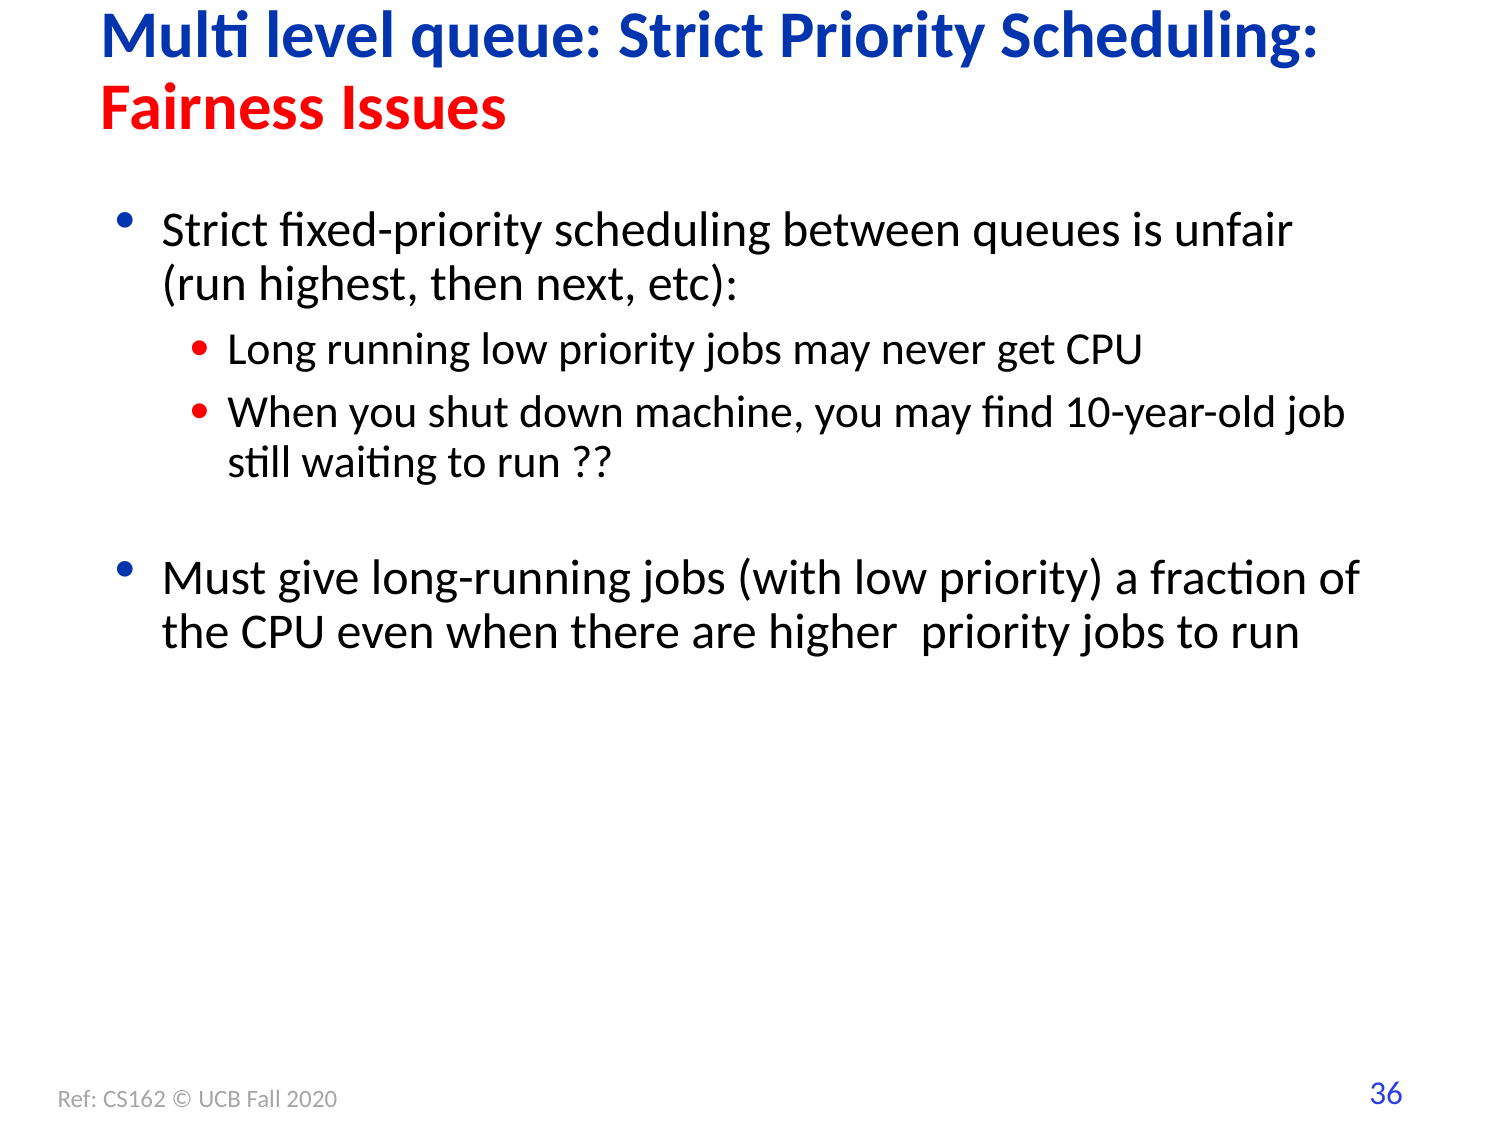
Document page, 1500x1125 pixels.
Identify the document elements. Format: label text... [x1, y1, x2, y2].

title Multi level queue: Strict Priority Scheduling: Fairness Issues [85, 28, 1353, 117]
text_box Ref: CS162 © UCB Fall 2020 [42, 1074, 354, 1120]
list Strict fixed-priority scheduling between queues is unfair (run highest, then next, etc): Long running low priority jobs may never get CPU When you shut down machine, you may find 10-year-old job still waiting to run ?? Must give long-running jobs (with low priority) a fraction of the CPU even when there are higher priority jobs to run [99, 196, 1400, 988]
